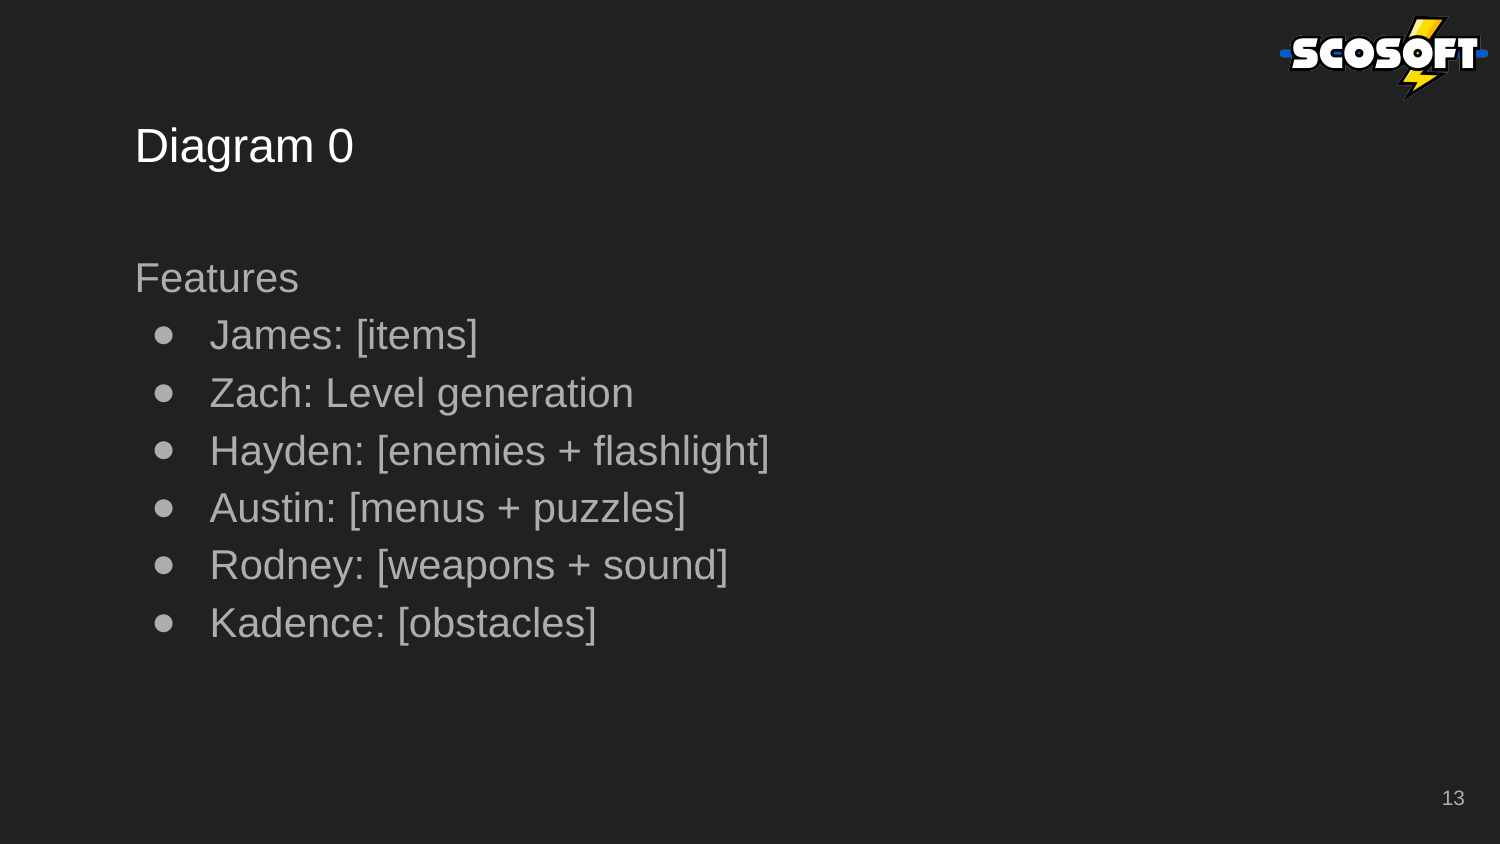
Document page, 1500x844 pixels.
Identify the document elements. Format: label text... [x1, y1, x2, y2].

picture [1280, 12, 1488, 106]
title Diagram 0 [119, 100, 1381, 188]
slide_number ‹#› [1389, 764, 1480, 830]
list Features James: [items] Zach: Level generation Hayden: [enemies + flashlight] Austin: [menus + puzzles] Rodney: [weapons + sound] Kadence: [obstacles] [119, 227, 1381, 749]
